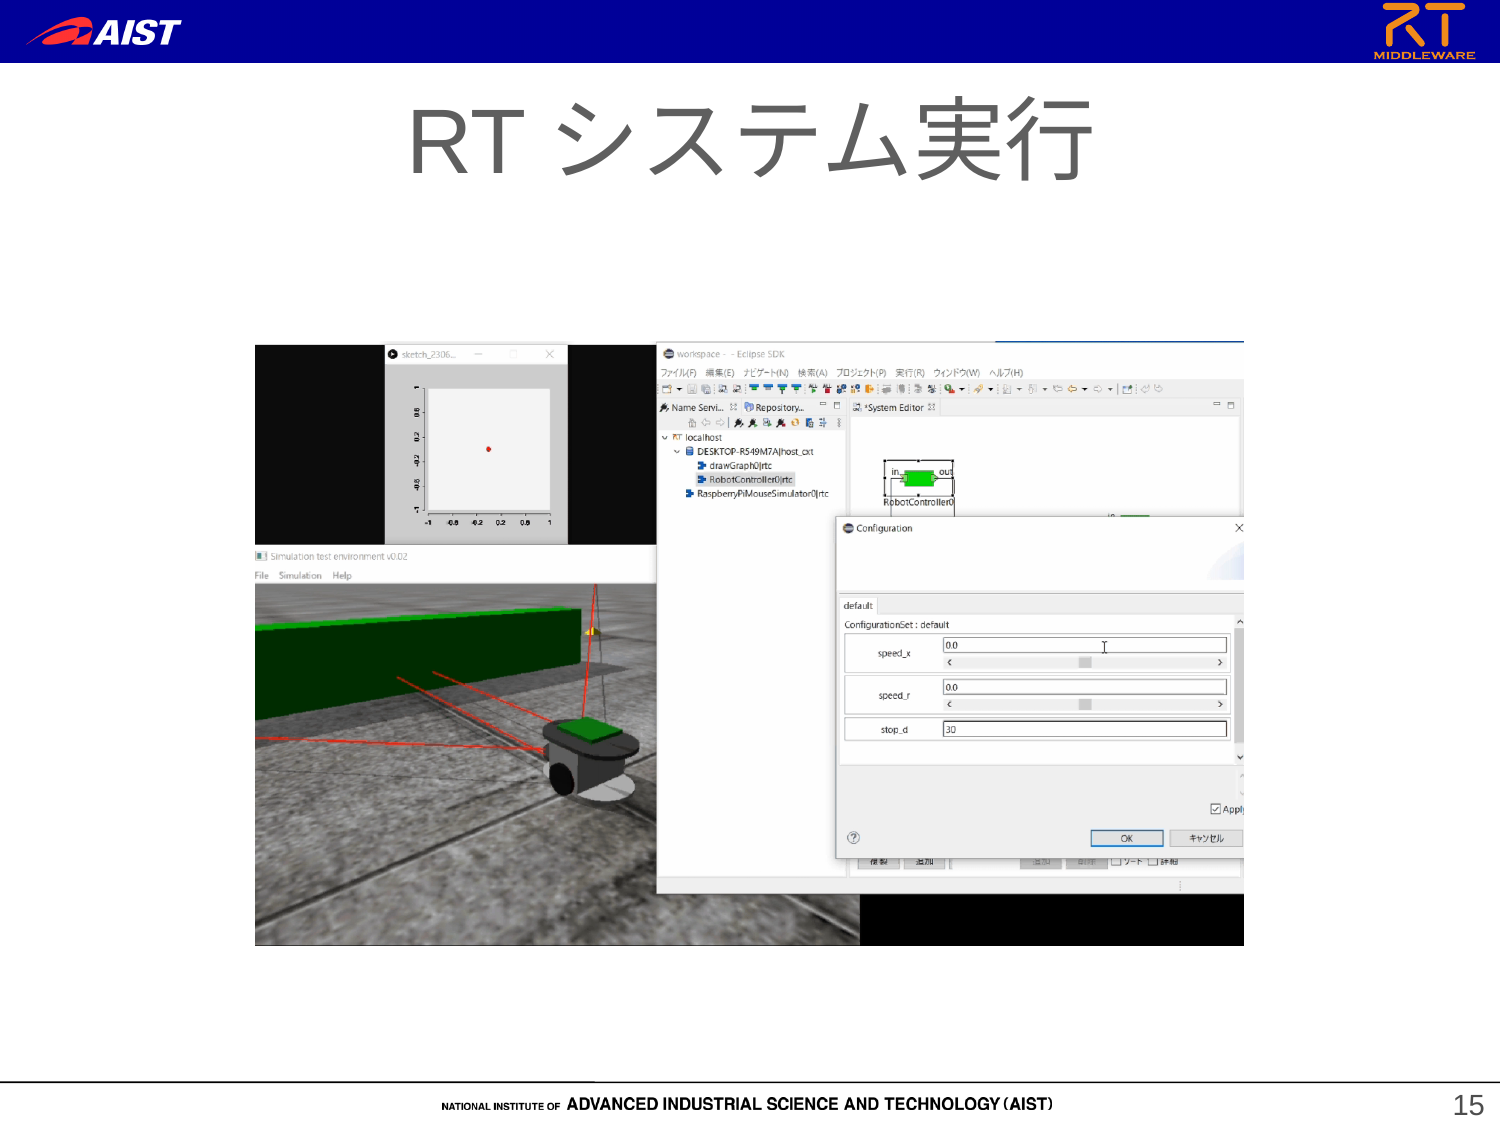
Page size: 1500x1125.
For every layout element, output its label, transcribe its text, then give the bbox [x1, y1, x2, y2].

text_box RTシステム実行 [29, 66, 1474, 208]
picture [442, 1097, 1052, 1110]
picture [0, 0, 1500, 63]
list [254, 340, 1245, 947]
slide_number 15 [1149, 1078, 1500, 1125]
